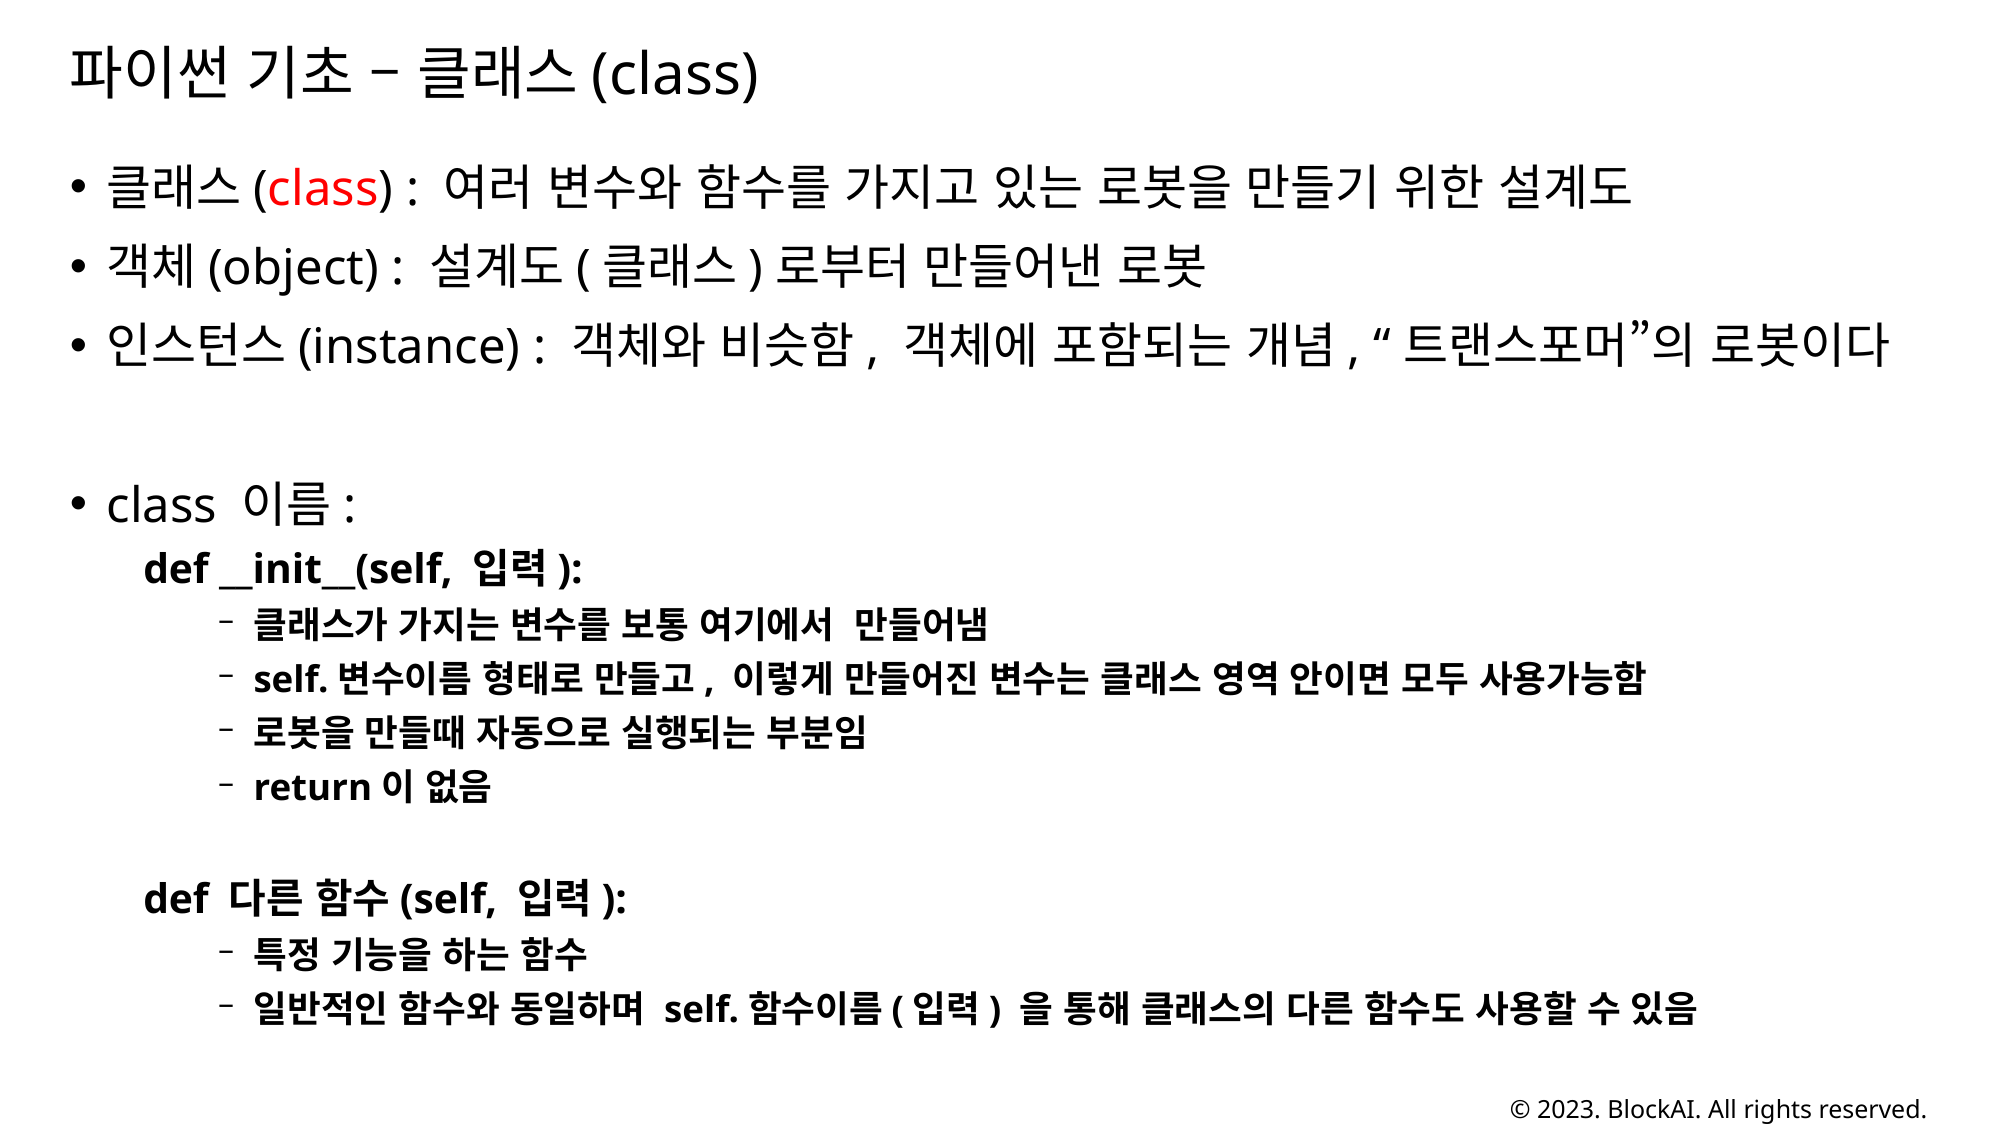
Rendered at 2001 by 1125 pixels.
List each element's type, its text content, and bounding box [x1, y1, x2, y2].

title 파이썬 기초 – 클래스(class) [54, 31, 1945, 120]
list 클래스(class) : 여러 변수와 함수를 가지고 있는 로봇을 만들기 위한 설계도 객체(object) : 설계도(클래스)로부터 만들어낸 로봇 인스턴스(instance) : 객체와 비슷함, 객체에 포함되는 개념, “트랜스포머”의 로봇이다 class 이름: def __init__(self, 입력): 클래스가 가지는 변수를 보통 여기에서 만들어냄 self.변수이름 형태로 만들고, 이렇게 만들어진 변수는 클래스 영역 안이면 모두 사용가능함 로봇을 만들때 자동으로 실행되는 부분임 return이 없음 def 다른 함수(self, 입력): 특정 기능을 하는 함수 일반적인 함수와 동일하며 self.함수이름(입력) 을 통해 클래스의 다른 함수도 사용할 수 있음 [54, 148, 1945, 1094]
